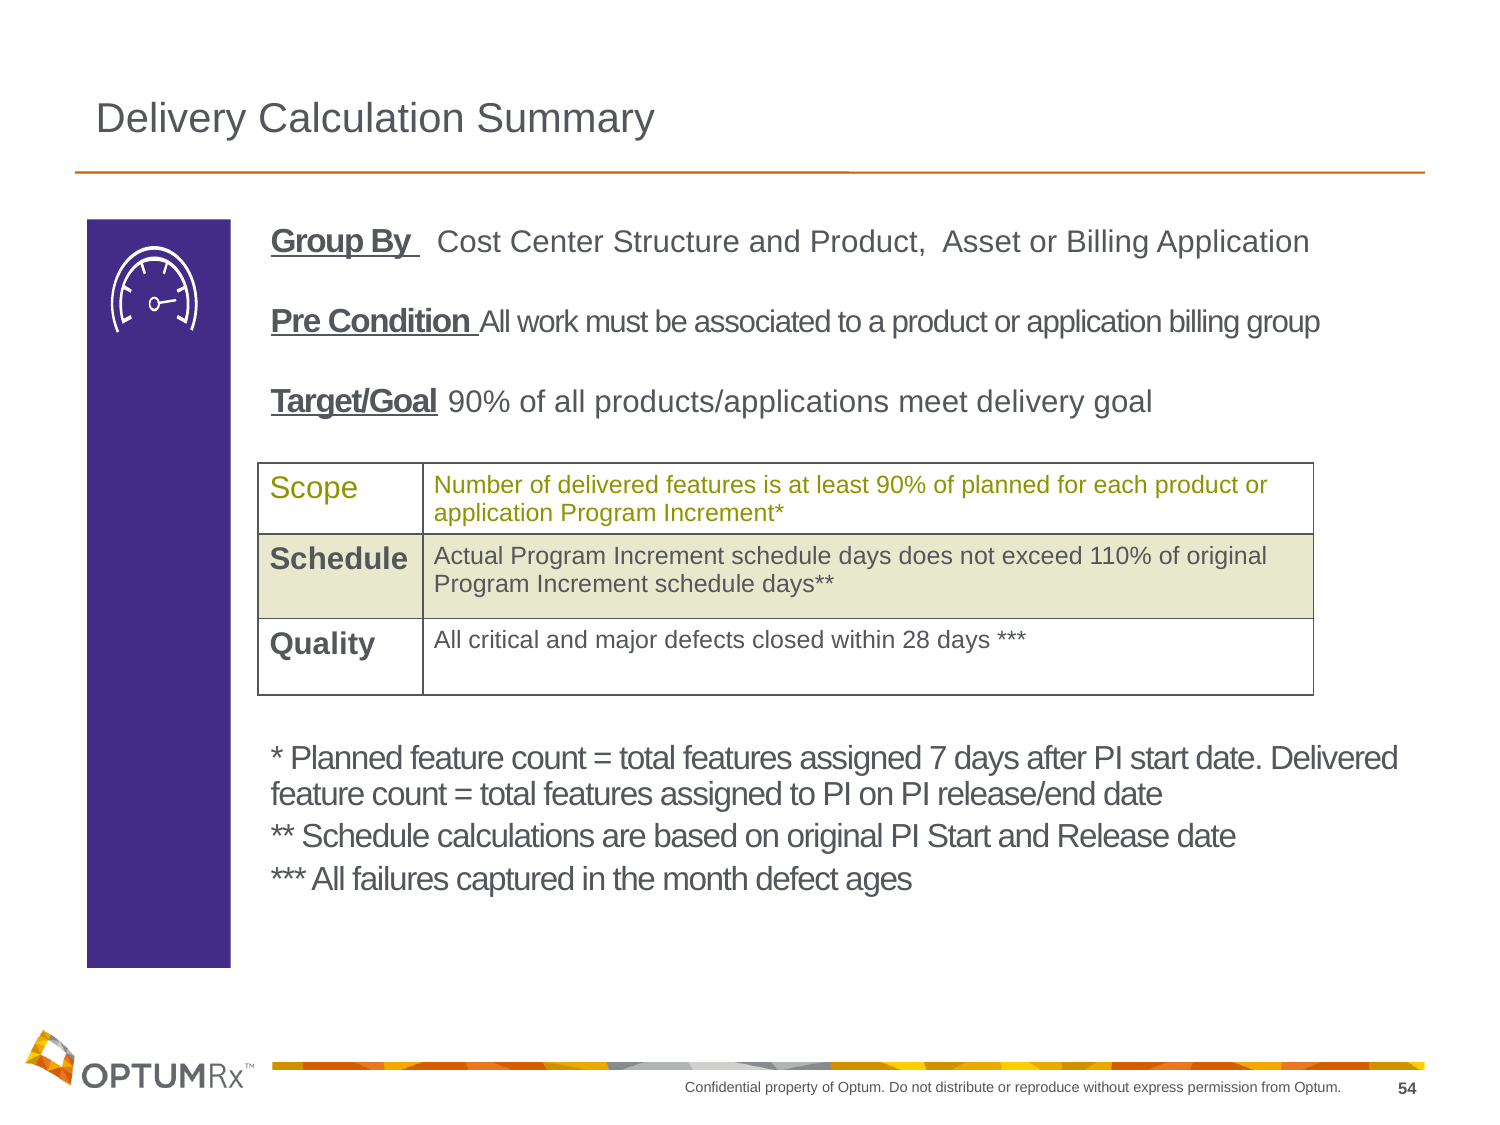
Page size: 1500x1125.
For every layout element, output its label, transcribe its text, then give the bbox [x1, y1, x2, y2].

picture [273, 1062, 1425, 1070]
text_box Delivery Calculation Summary [75, 50, 1454, 152]
table_cell All critical and major defects closed within 28 days *** [424, 619, 1313, 694]
table_header Scope [259, 464, 422, 533]
table_cell Schedule [259, 535, 422, 618]
table_header Number of delivered features is at least 90% of planned for each product or application Program Increment* [424, 464, 1313, 533]
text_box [110, 245, 199, 334]
picture [25, 1030, 254, 1088]
text_box Group By Cost Center Structure and Product, Asset or Billing Application Pre Condition All work must be associated to a product or application billing group Target/Goal 90% of all products/applications meet delivery goal * Planned feature count = total features assigned 7 days after PI start date. Delivered feature count = total features assigned to PI on PI release/end date ** Schedule calculations are based on original PI Start and Release date *** All failures captured in the month defect ages [241, 219, 1432, 943]
table_cell Quality [259, 619, 422, 694]
table_cell Actual Program Increment schedule days does not exceed 110% of original Program Increment schedule days** [424, 535, 1313, 618]
text_box [87, 219, 231, 968]
